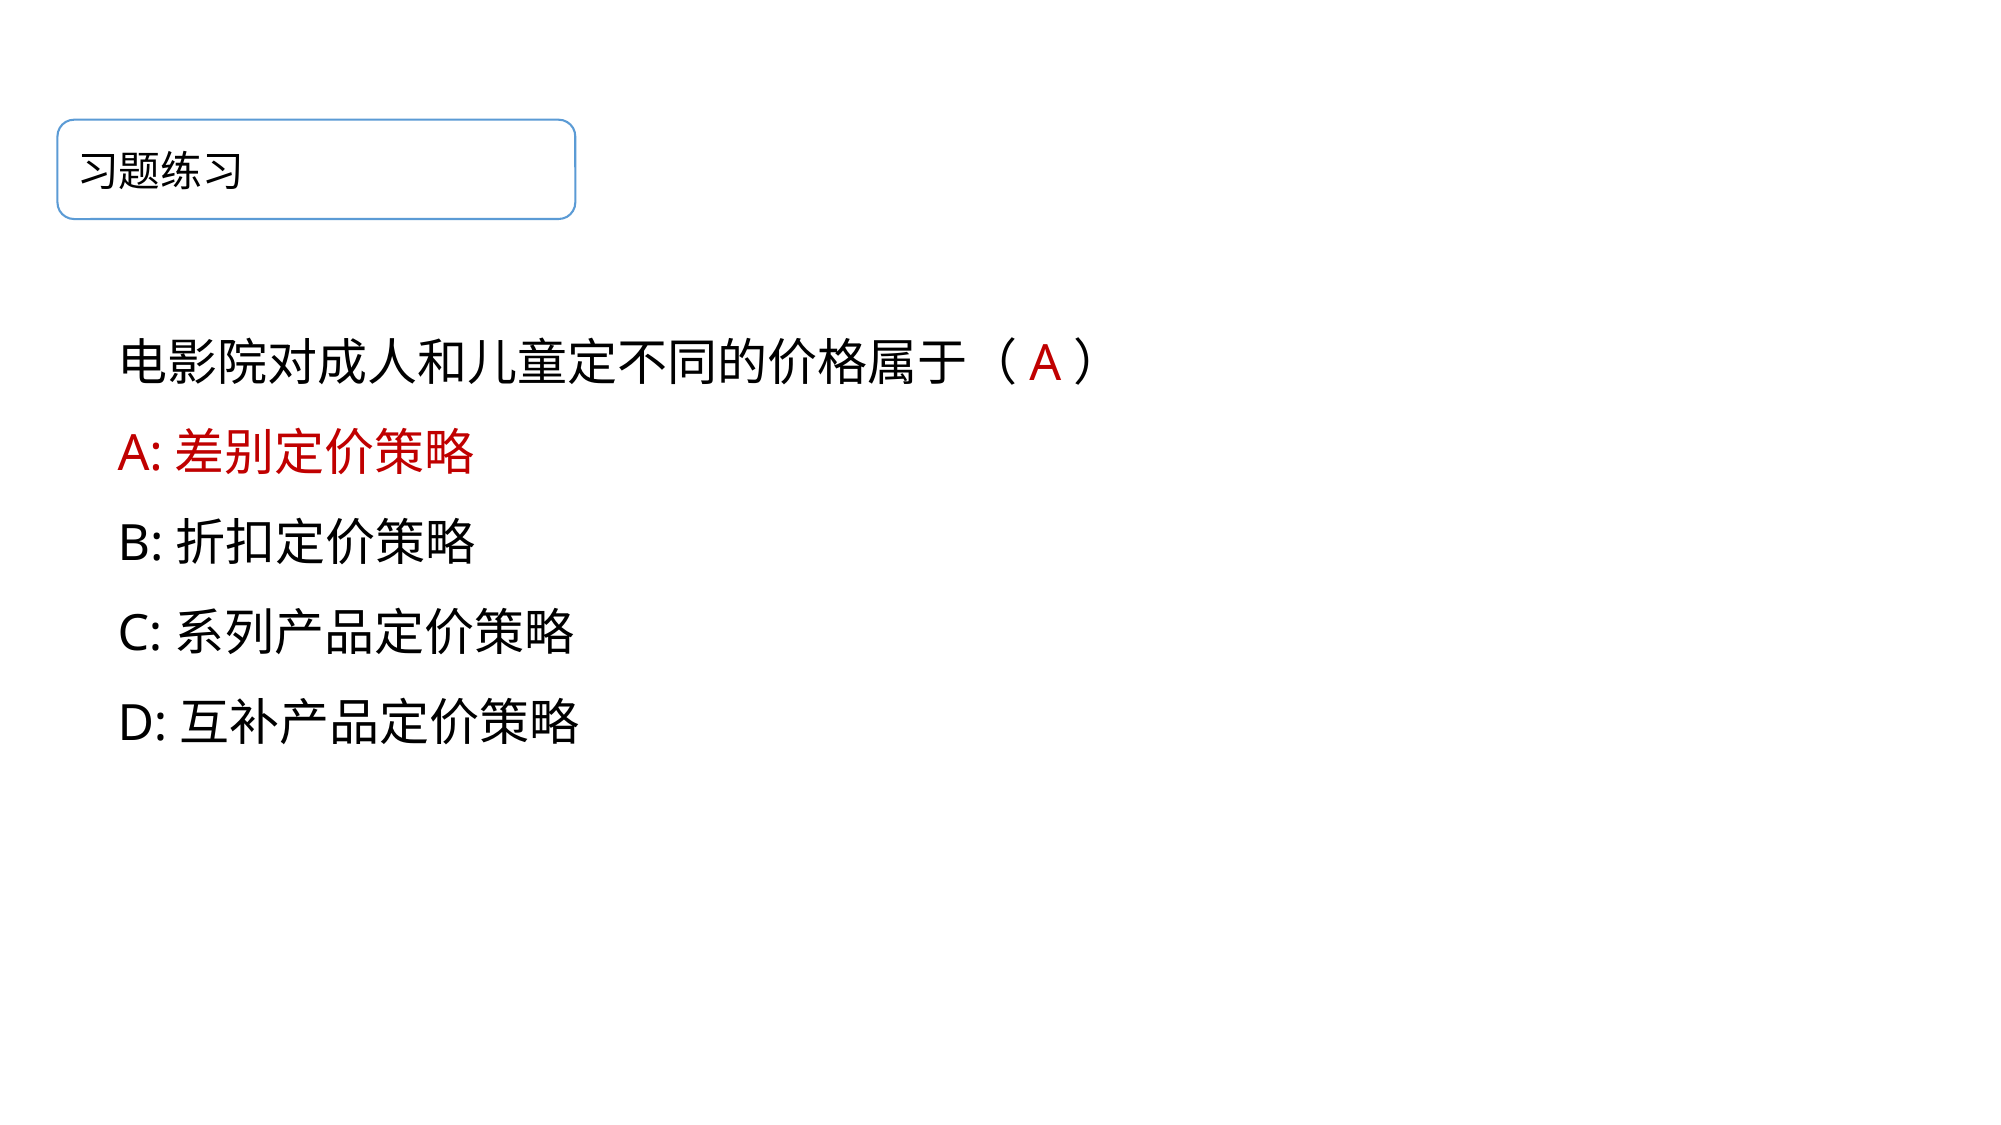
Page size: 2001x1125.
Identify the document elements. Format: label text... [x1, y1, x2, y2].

text_box 电影院对成人和儿童定不同的价格属于（A） A:差别定价策略 B:折扣定价策略 C:系列产品定价策略 D:互补产品定价策略 [102, 293, 1887, 939]
text_box 习题练习 [56, 118, 577, 221]
